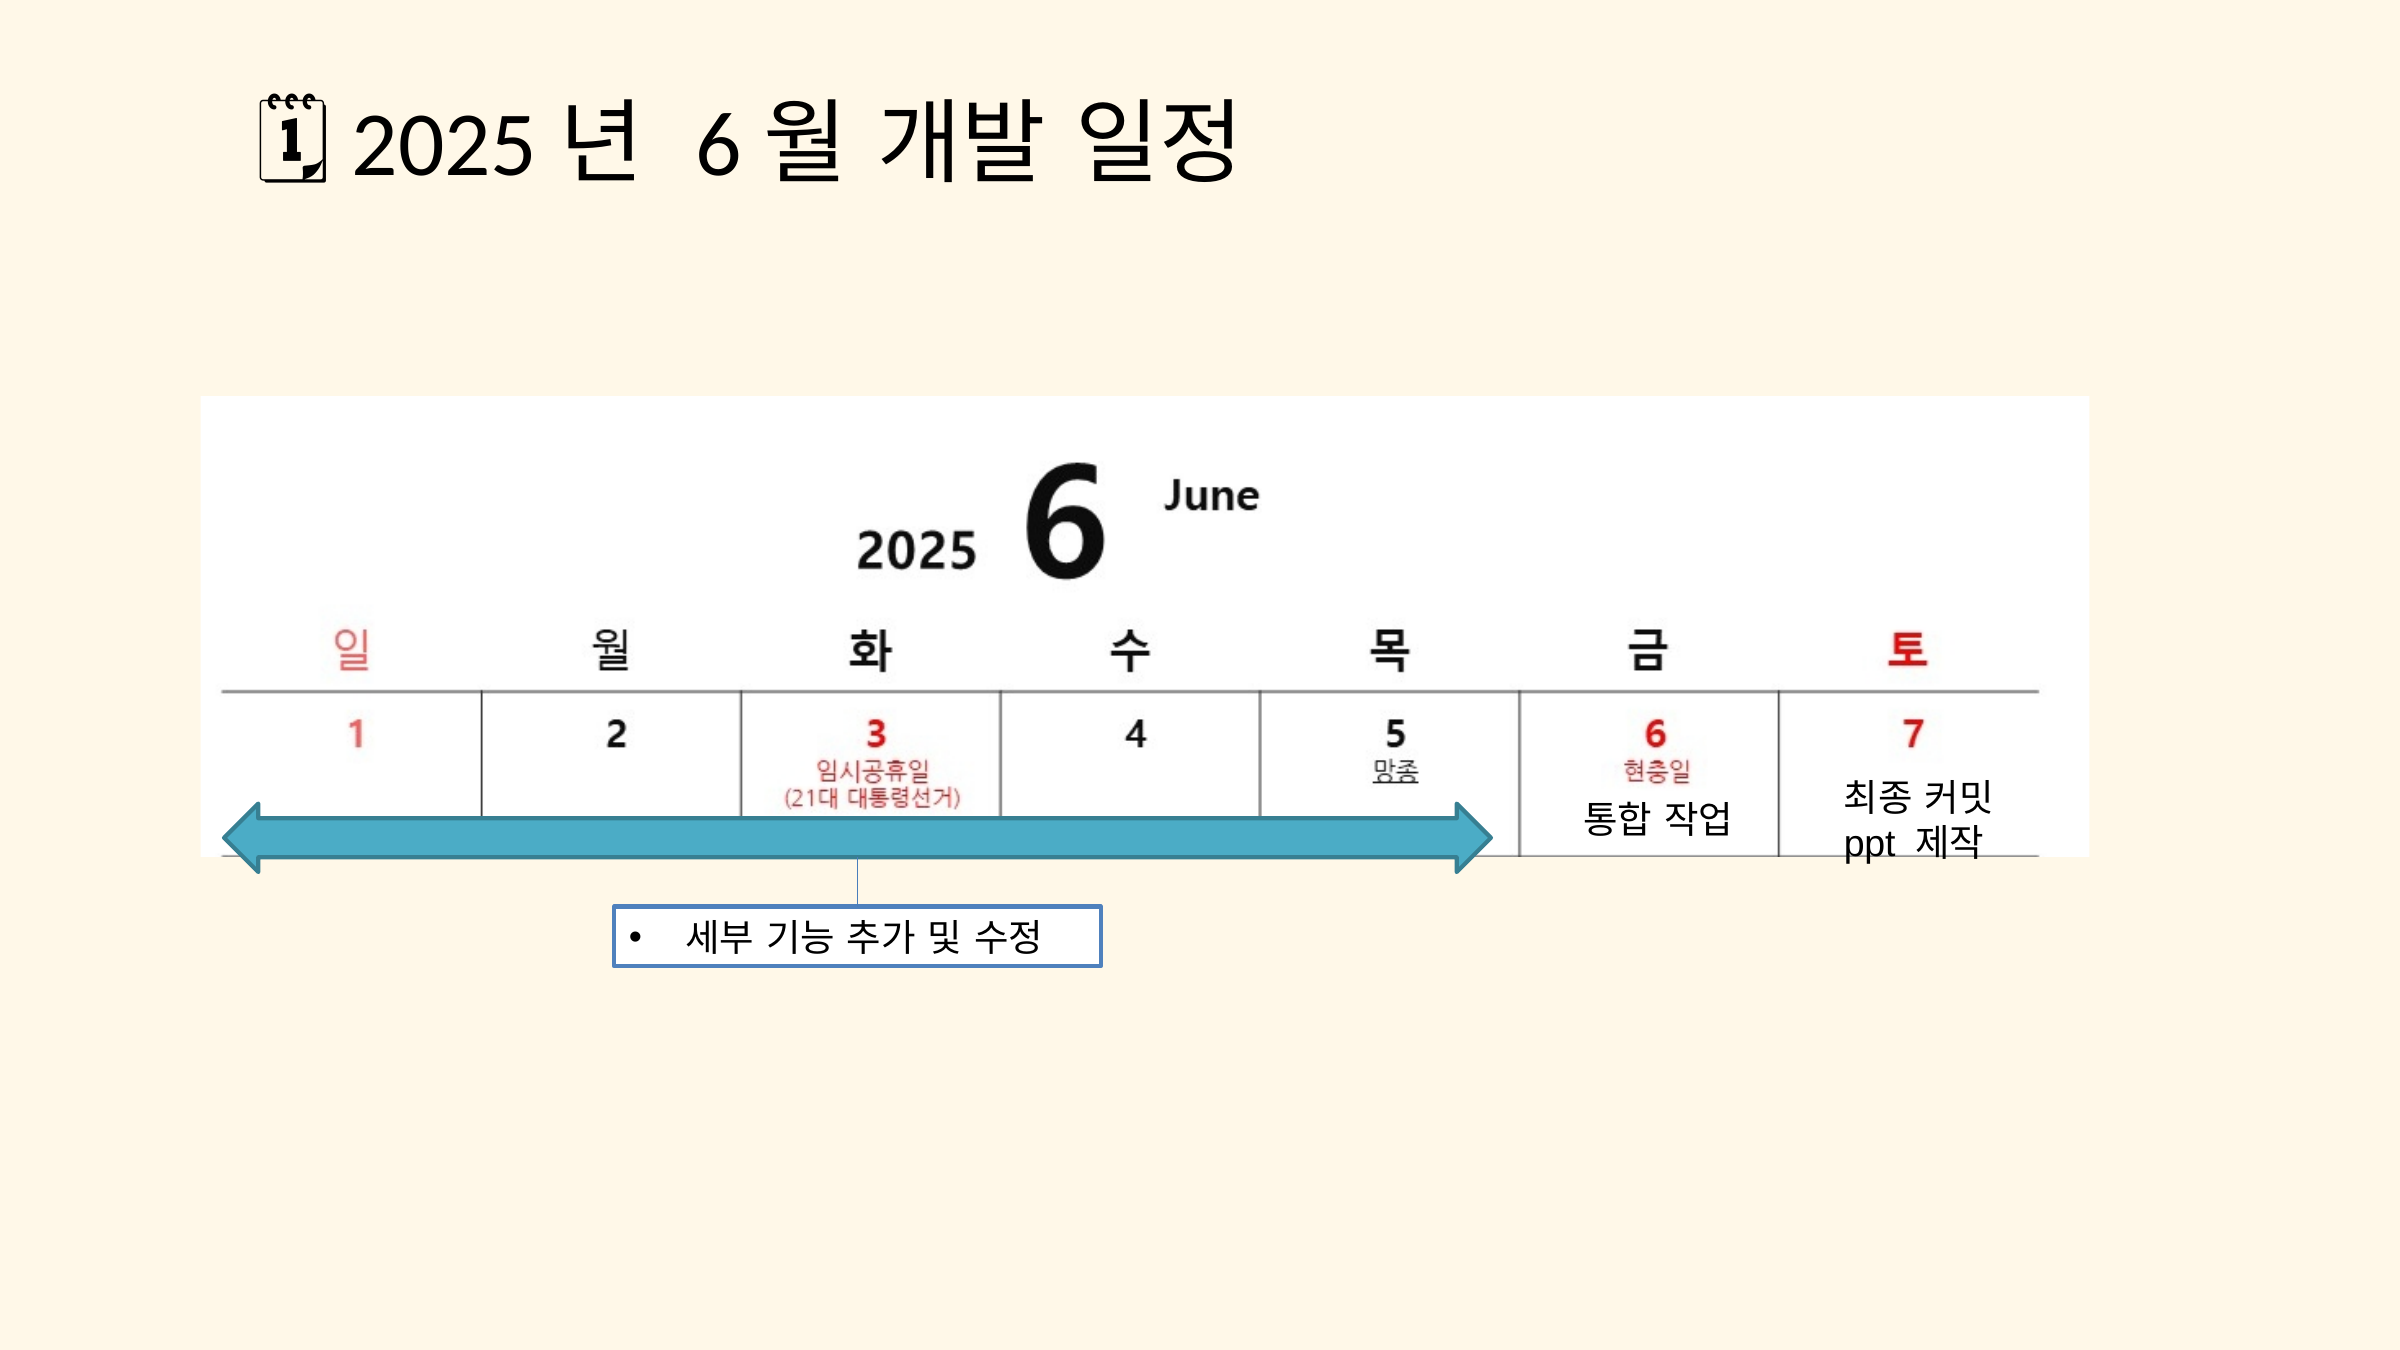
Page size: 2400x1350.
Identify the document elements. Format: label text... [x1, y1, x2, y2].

text_box [251, 868, 261, 875]
text_box 🗓️ 2025년 6월 개발 일정 [75, 45, 1425, 233]
text_box [1454, 868, 1464, 875]
text_box 세부 기능 추가 및 수정 [612, 904, 1103, 968]
picture [200, 396, 2090, 857]
